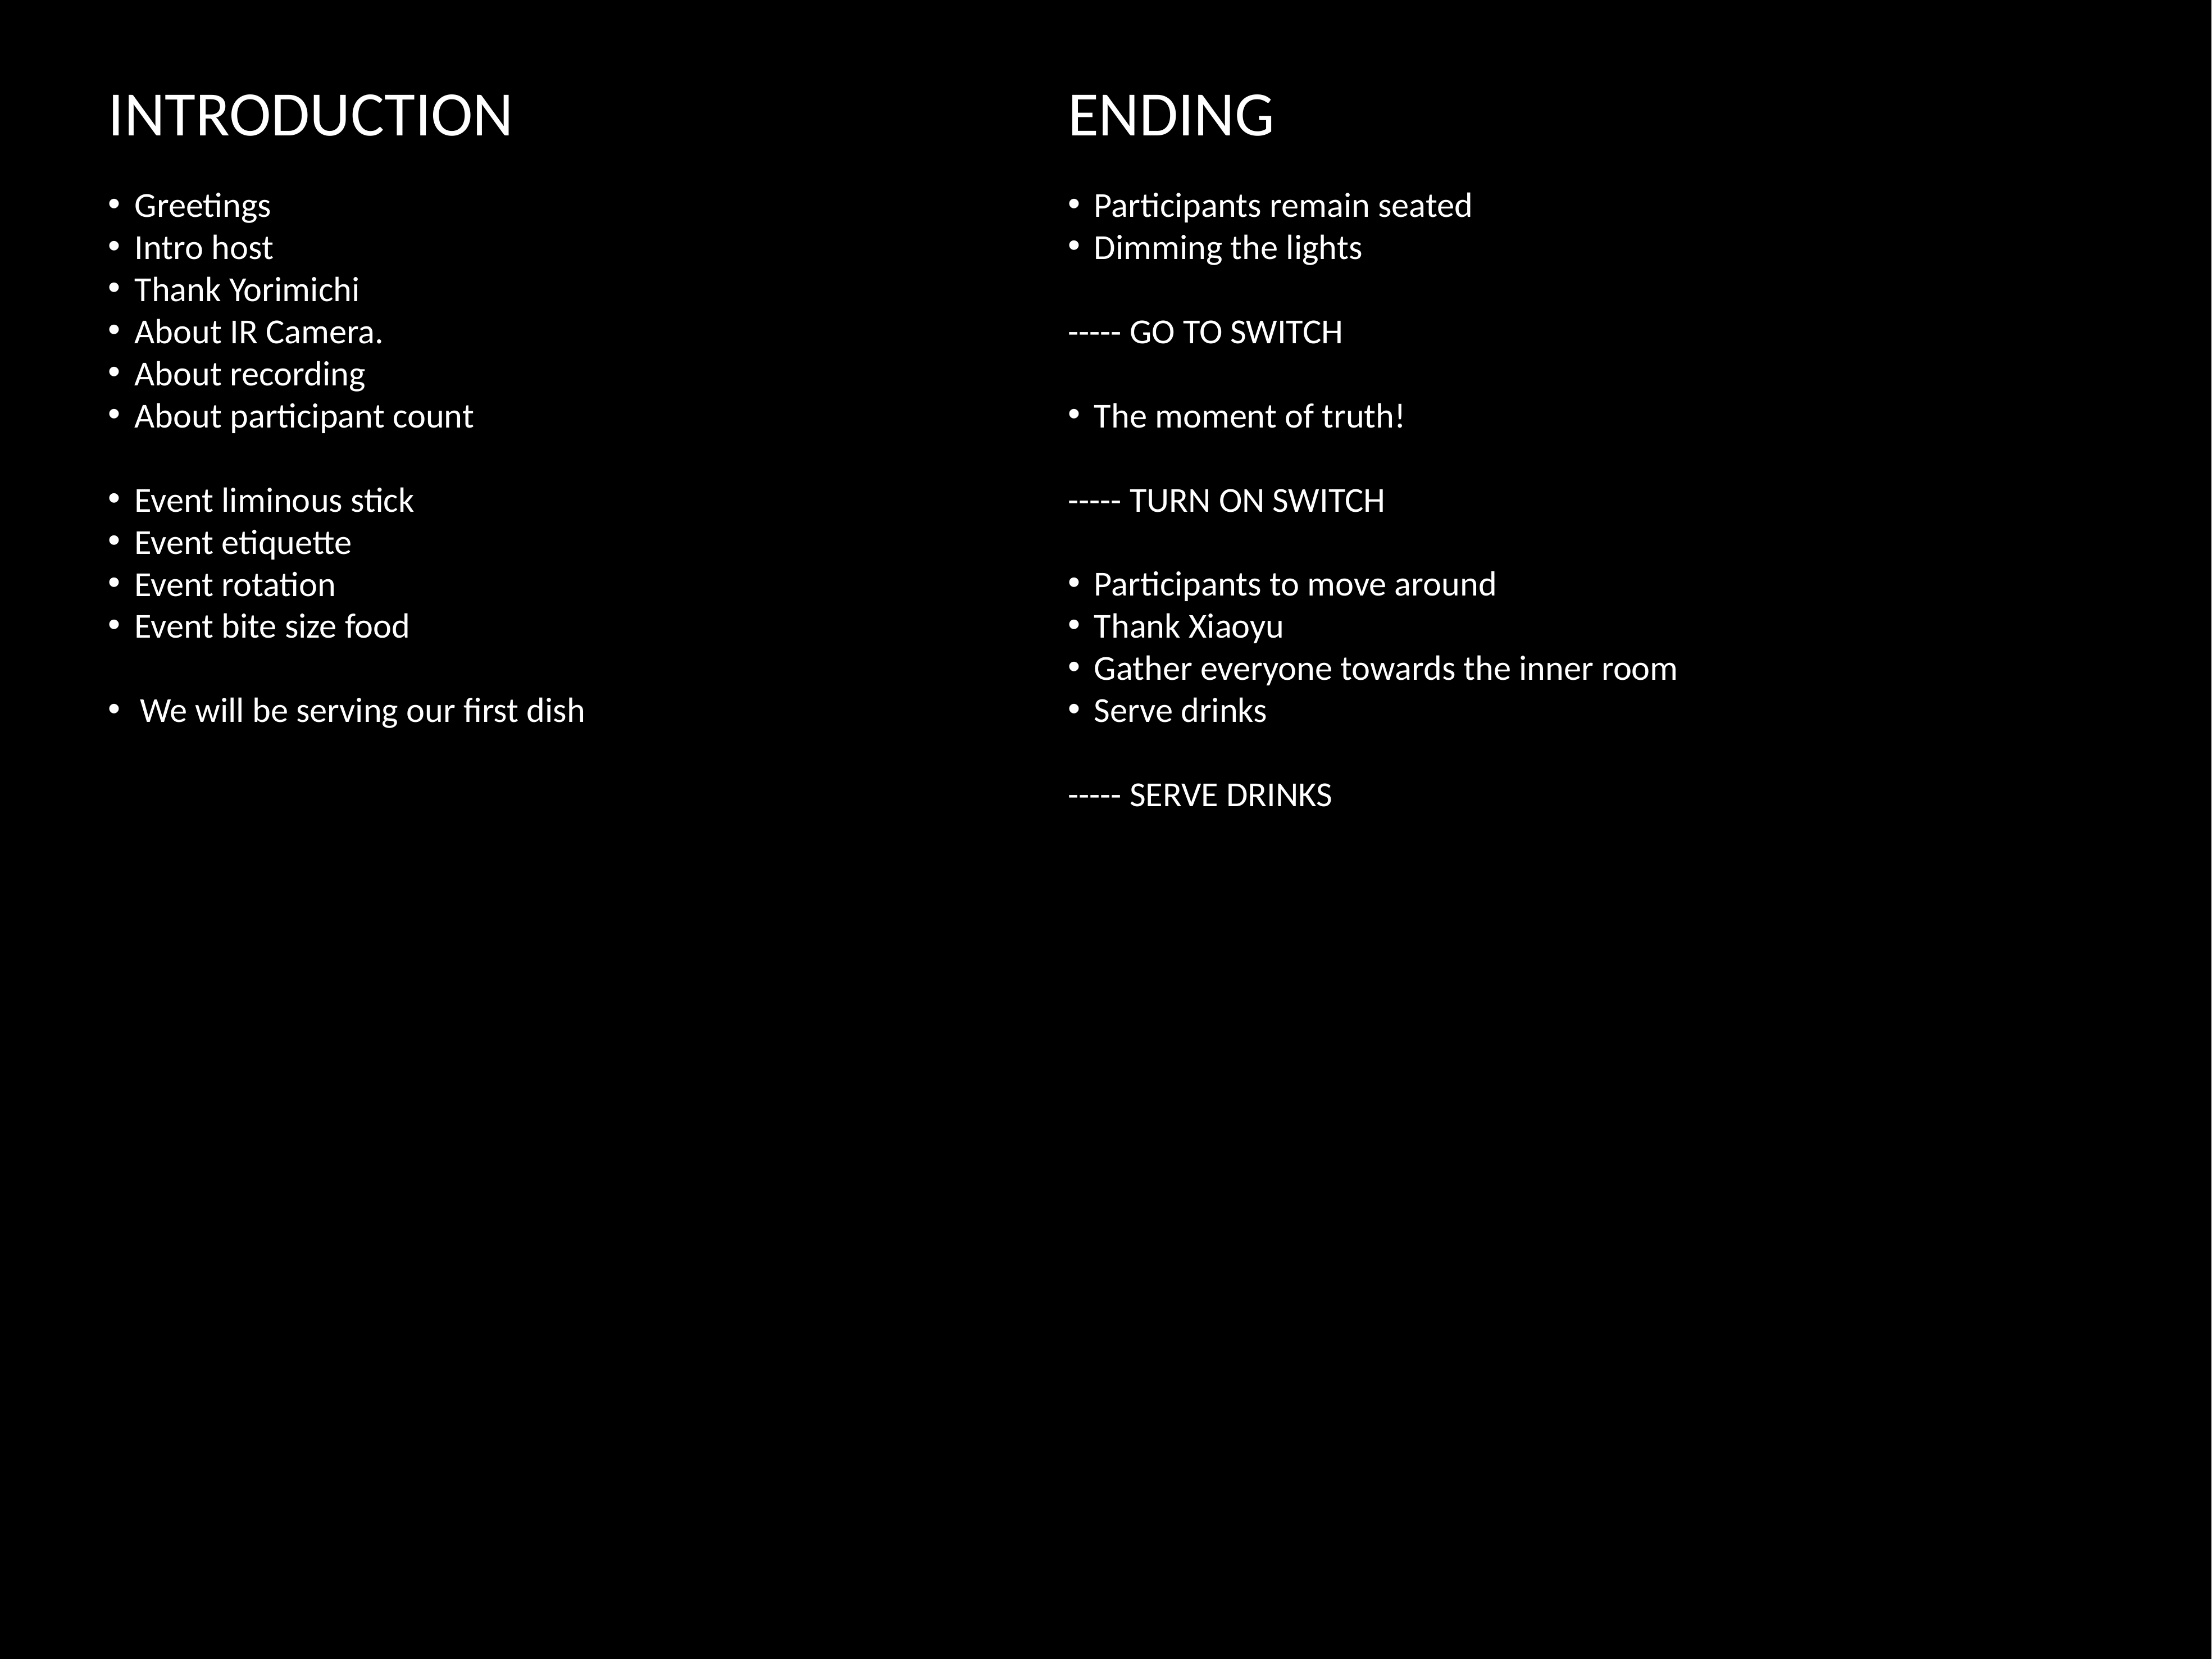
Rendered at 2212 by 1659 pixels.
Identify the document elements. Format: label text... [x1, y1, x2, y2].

text_box ENDING Participants remain seated Dimming the lights ----- GO TO SWITCH The moment of truth! ----- TURN ON SWITCH Participants to move around Thank Xiaoyu Gather everyone towards the inner room Serve drinks ----- SERVE DRINKS [1059, 68, 2165, 860]
text_box INTRODUCTION Greetings Intro host Thank Yorimichi About IR Camera. About recording About participant count Event liminous stick Event etiquette Event rotation Event bite size food We will be serving our first dish [100, 68, 1023, 767]
